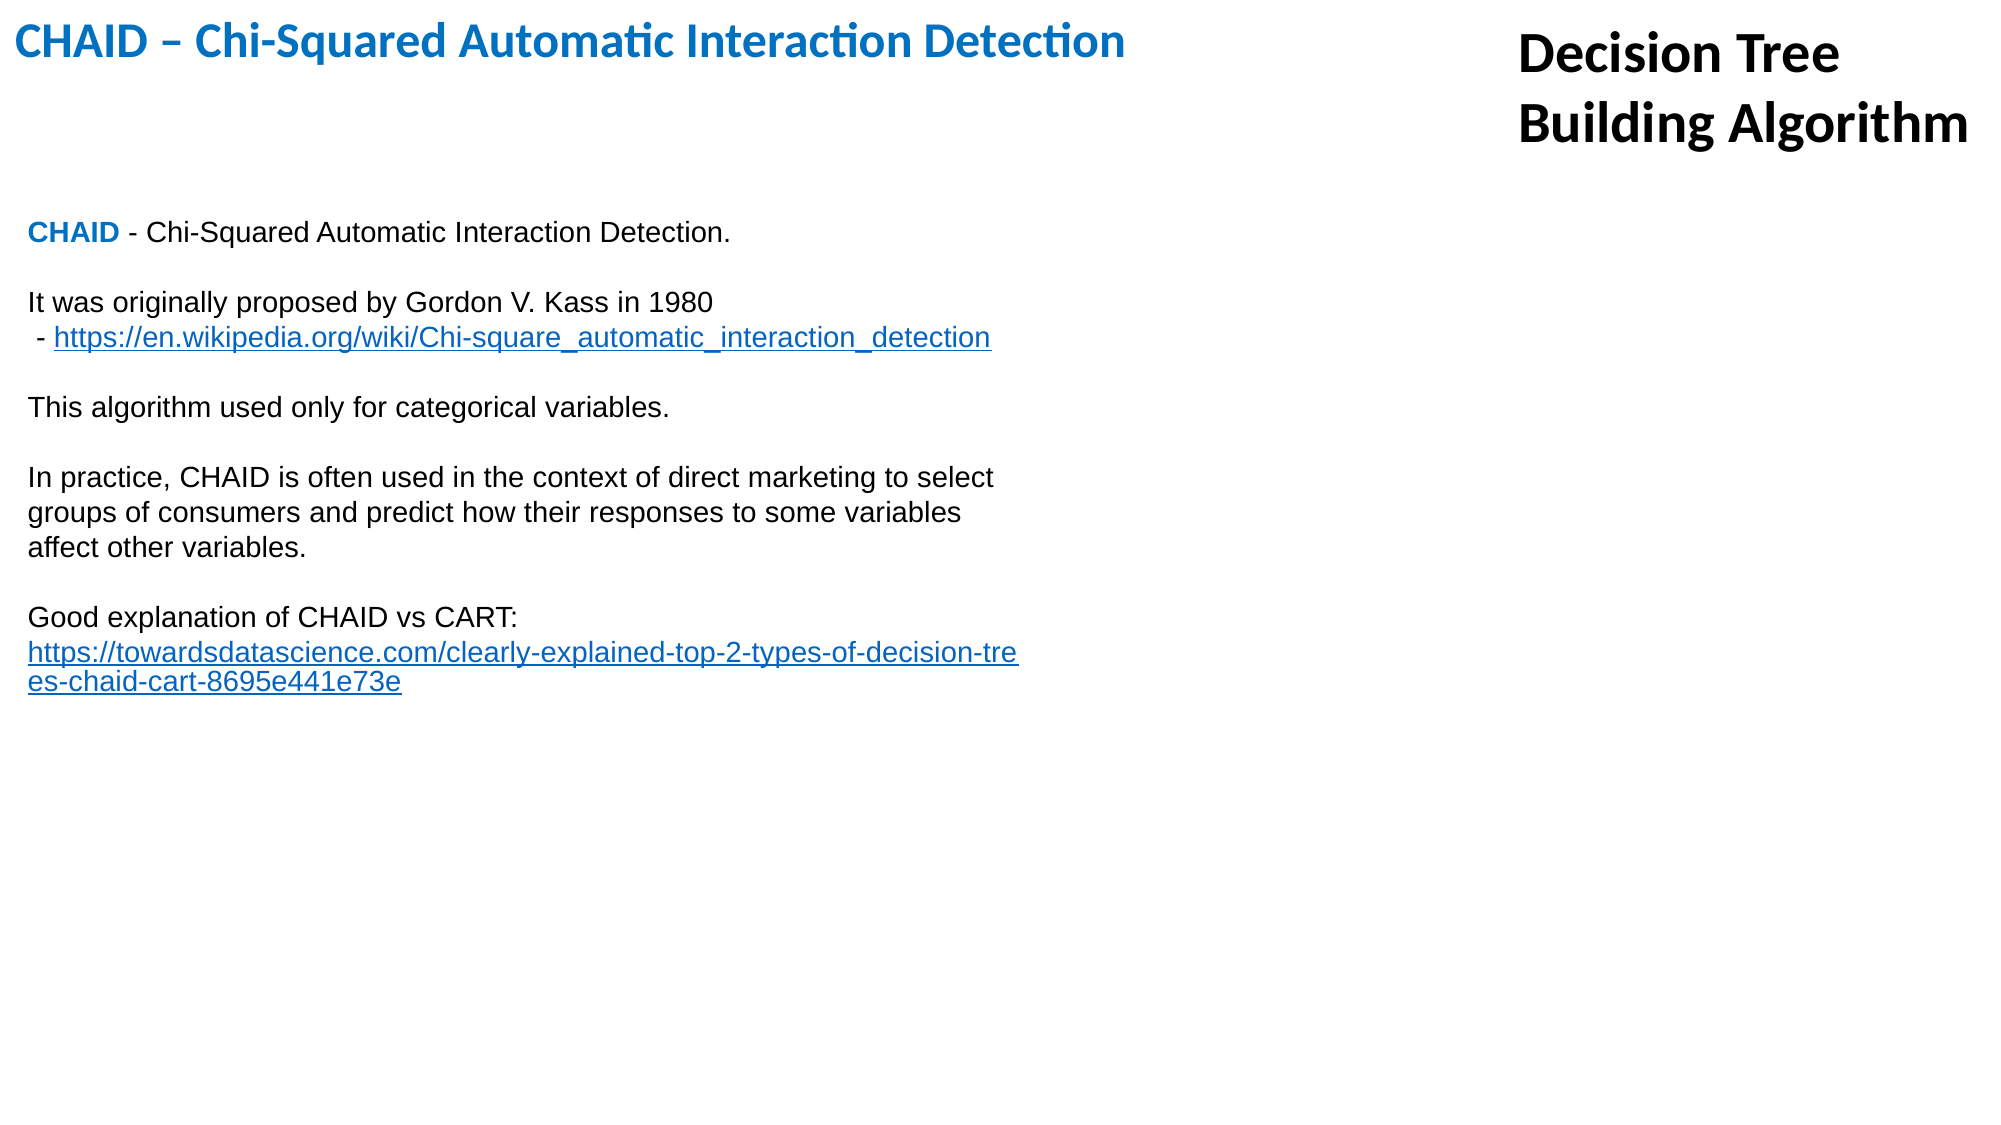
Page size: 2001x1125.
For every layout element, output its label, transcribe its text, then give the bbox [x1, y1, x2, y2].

text_box Decision Tree Building Algorithm [1503, 6, 2000, 177]
text_box CHAID - Chi-Squared Automatic Interaction Detection. It was originally proposed by Gordon V. Kass in 1980 - https://en.wikipedia.org/wiki/Chi-square_automatic_interaction_detection This algorithm used only for categorical variables. In practice, CHAID is often used in the context of direct marketing to select groups of consumers and predict how their responses to some variables affect other variables. Good explanation of CHAID vs CART: https://towardsdatascience.com/clearly-explained-top-2-types-of-decision-trees-chaid-cart-8695e441e73e [12, 206, 1048, 711]
text_box CHAID – Chi-Squared Automatic Interaction Detection [0, 0, 1240, 83]
